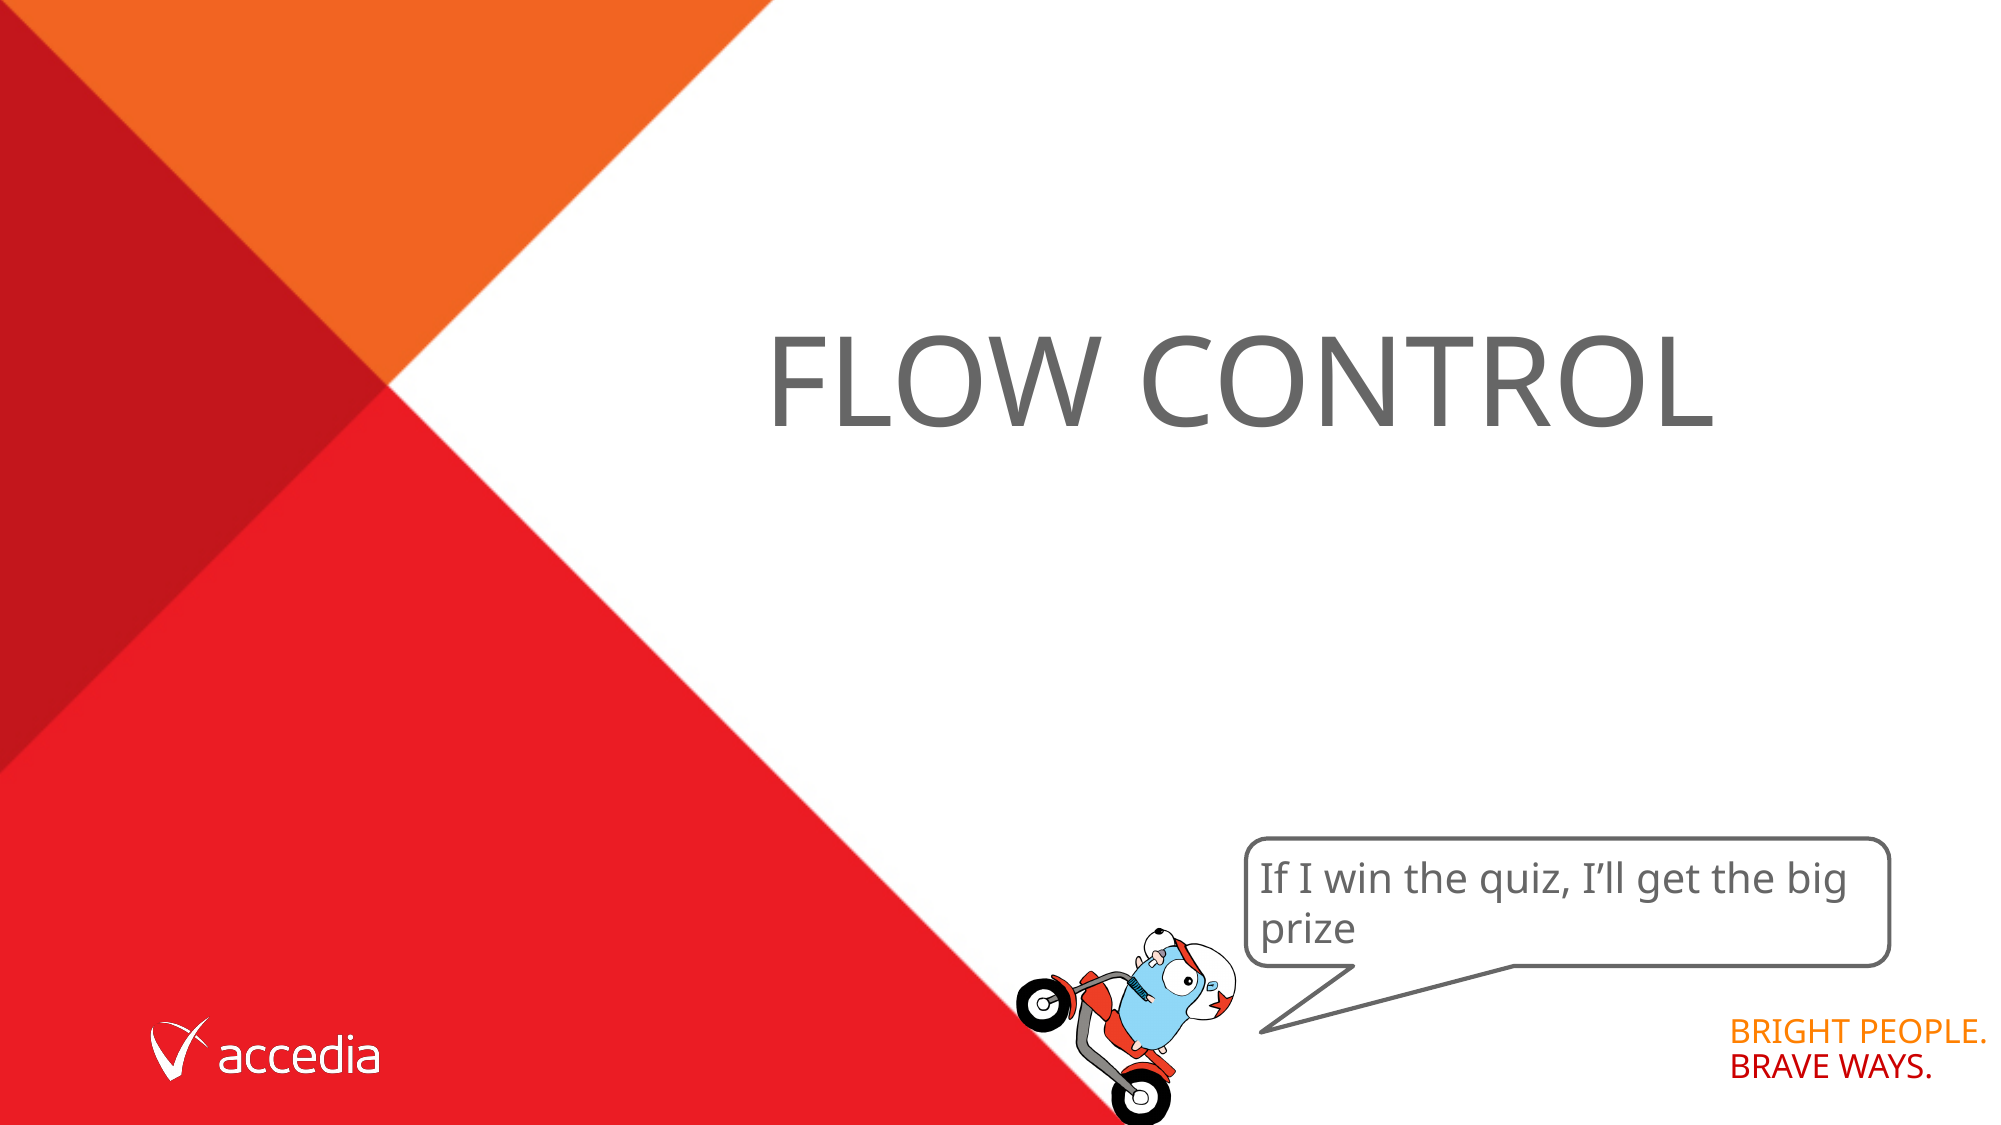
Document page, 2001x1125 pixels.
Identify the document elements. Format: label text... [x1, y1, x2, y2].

picture [0, 0, 2000, 1125]
text_box If I win the quiz, I’ll get the big prize [1245, 838, 1890, 1033]
title Flow control [387, 222, 1725, 551]
